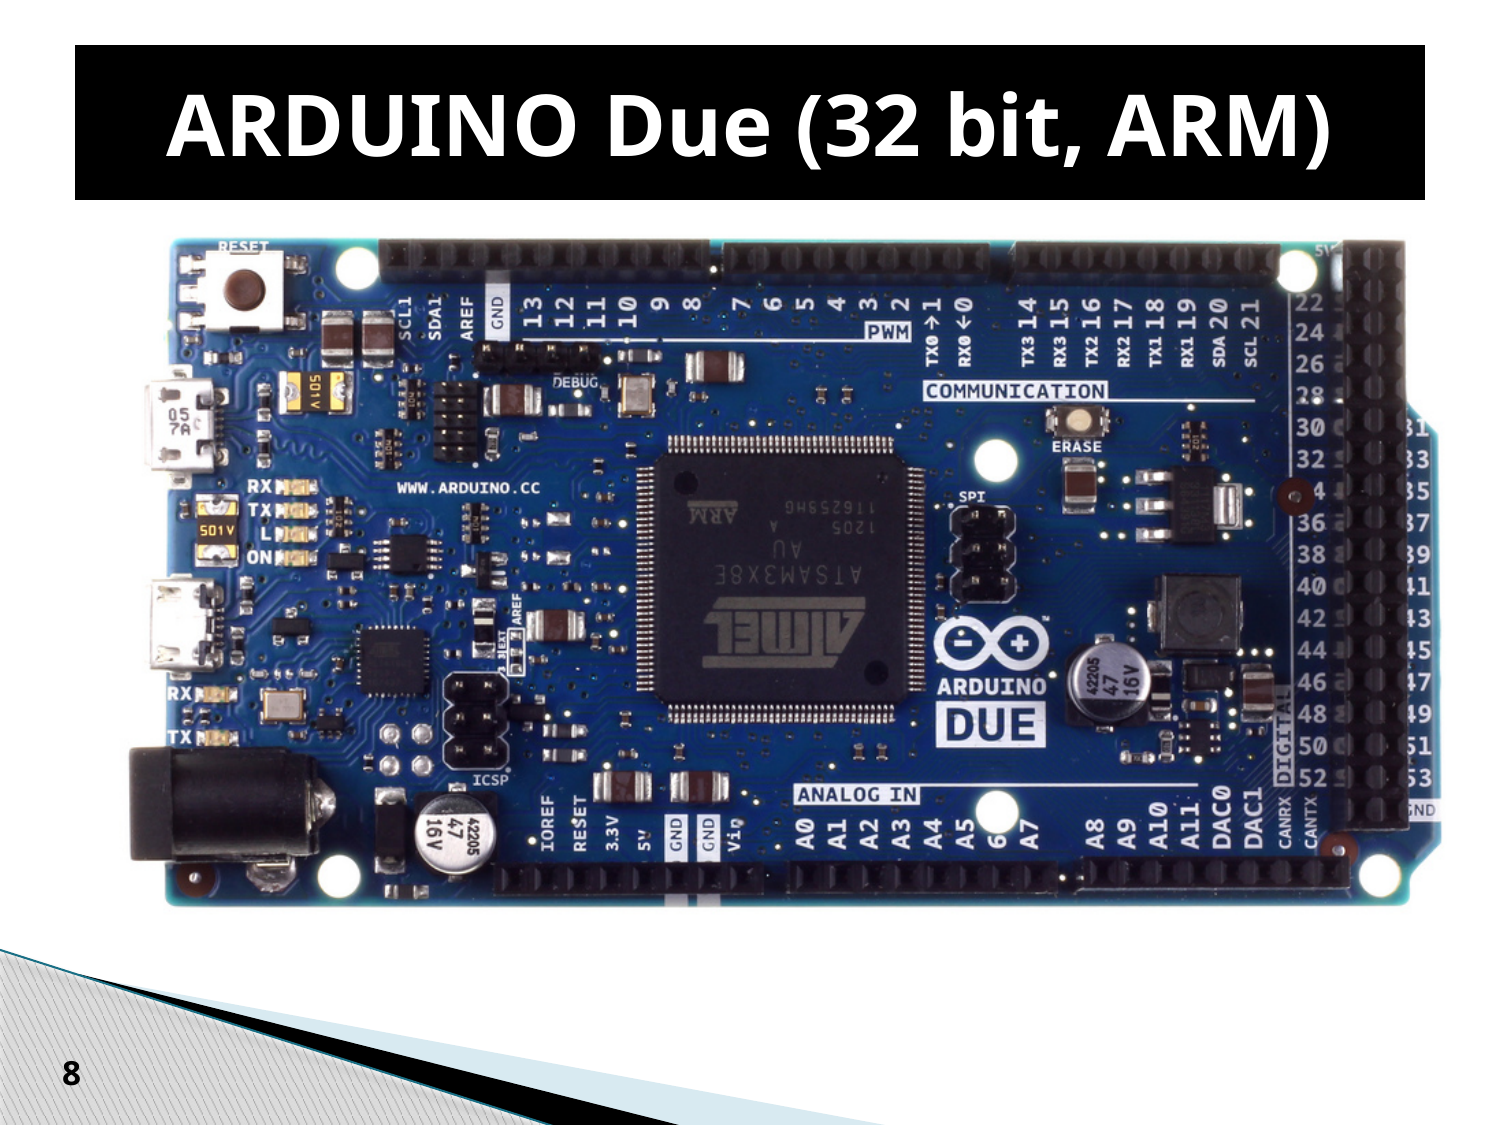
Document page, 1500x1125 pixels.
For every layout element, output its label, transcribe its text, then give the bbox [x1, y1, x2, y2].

slide_number 8 [7, 1032, 96, 1105]
title ARDUINO Due (32 bit, ARM) [75, 45, 1425, 200]
picture [87, 202, 1489, 950]
